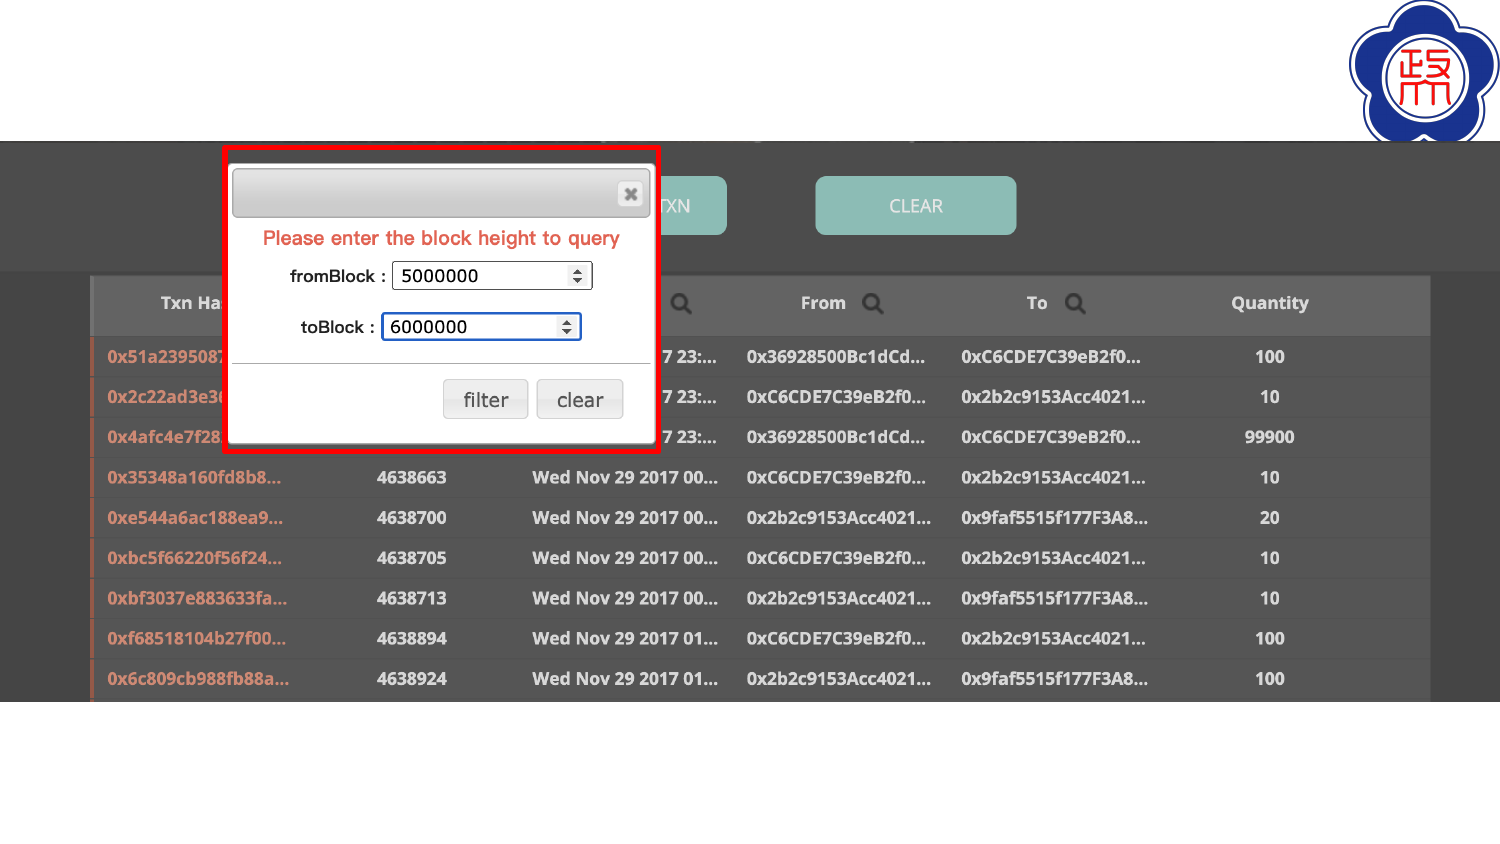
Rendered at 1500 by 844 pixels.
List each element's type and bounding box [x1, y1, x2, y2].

picture [0, 0, 1500, 703]
